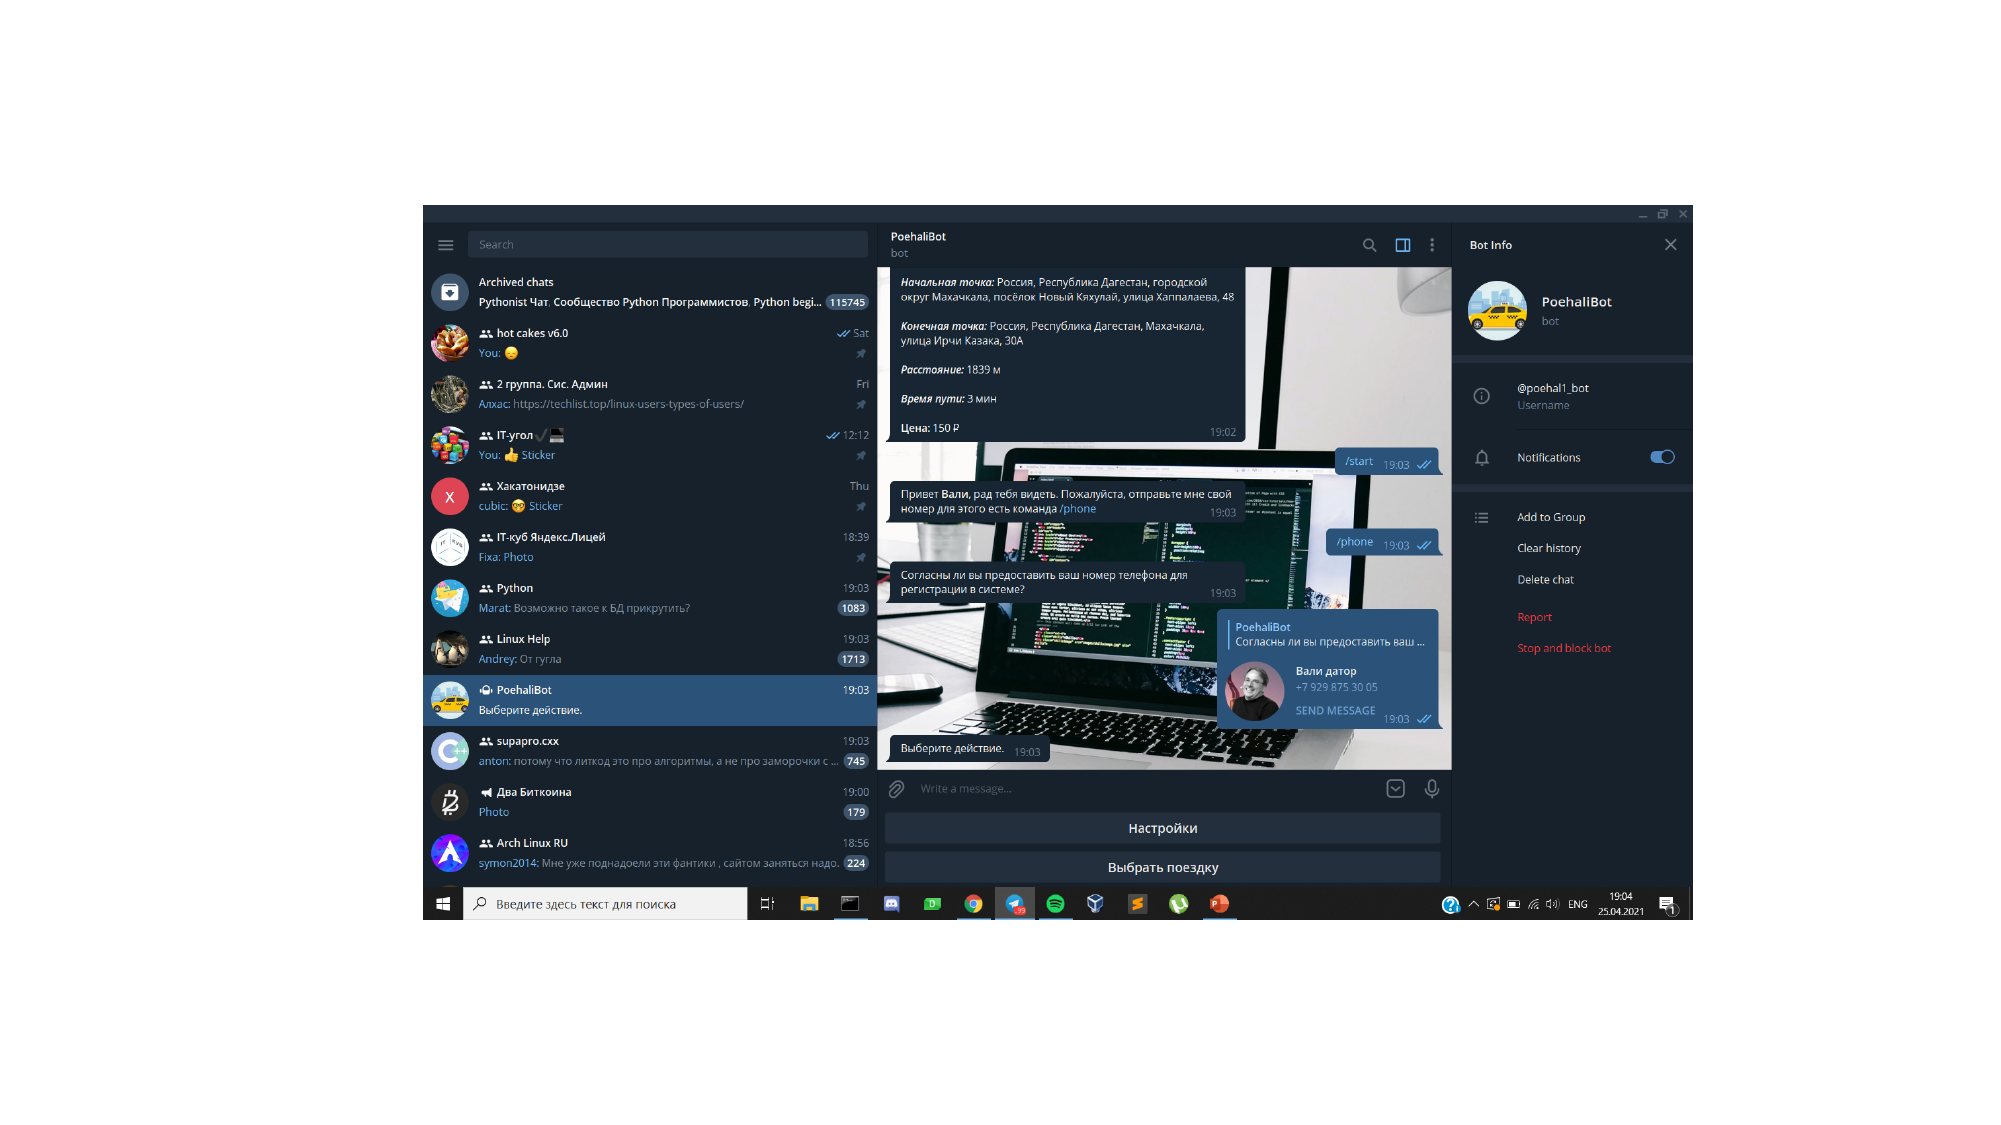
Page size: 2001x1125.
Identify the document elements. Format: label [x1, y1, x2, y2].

list [423, 205, 1693, 920]
